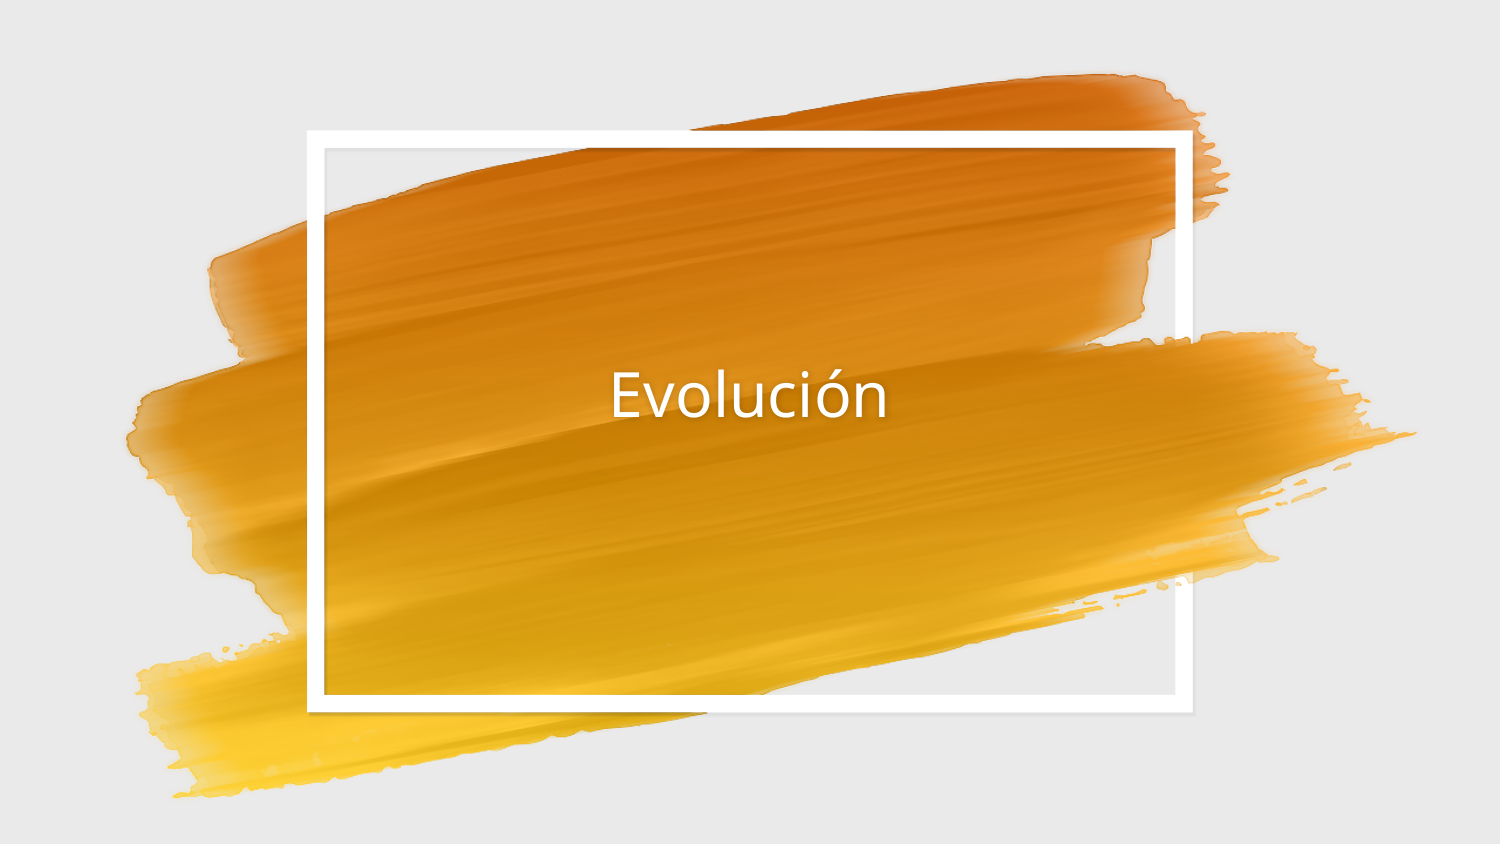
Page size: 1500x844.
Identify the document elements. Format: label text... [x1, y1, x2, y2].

title Evolución [400, 297, 1100, 488]
picture [0, 0, 1500, 844]
